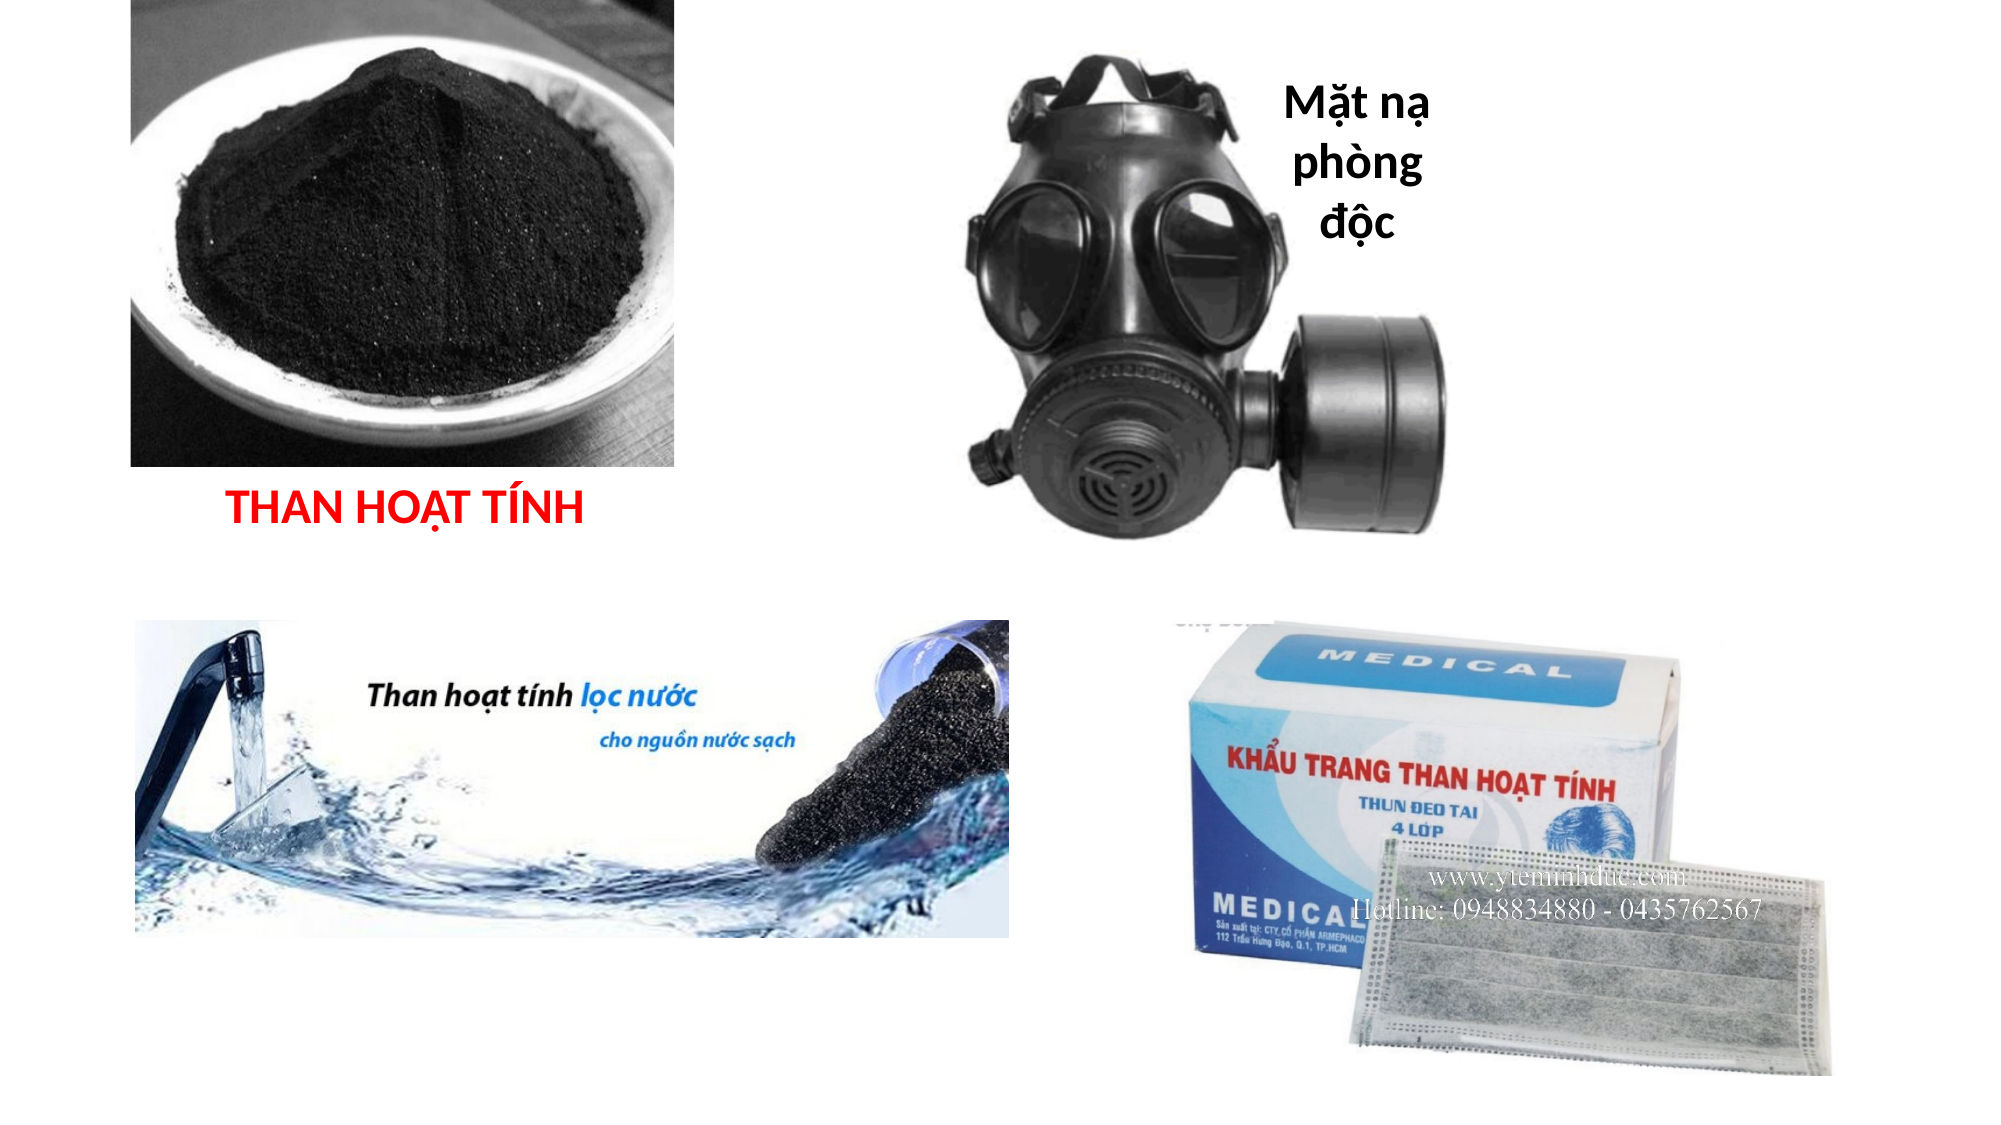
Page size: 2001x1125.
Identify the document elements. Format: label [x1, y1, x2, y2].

text_box [957, 49, 1454, 542]
text_box [130, 0, 675, 552]
picture [135, 619, 1009, 938]
picture [1158, 585, 1860, 1076]
